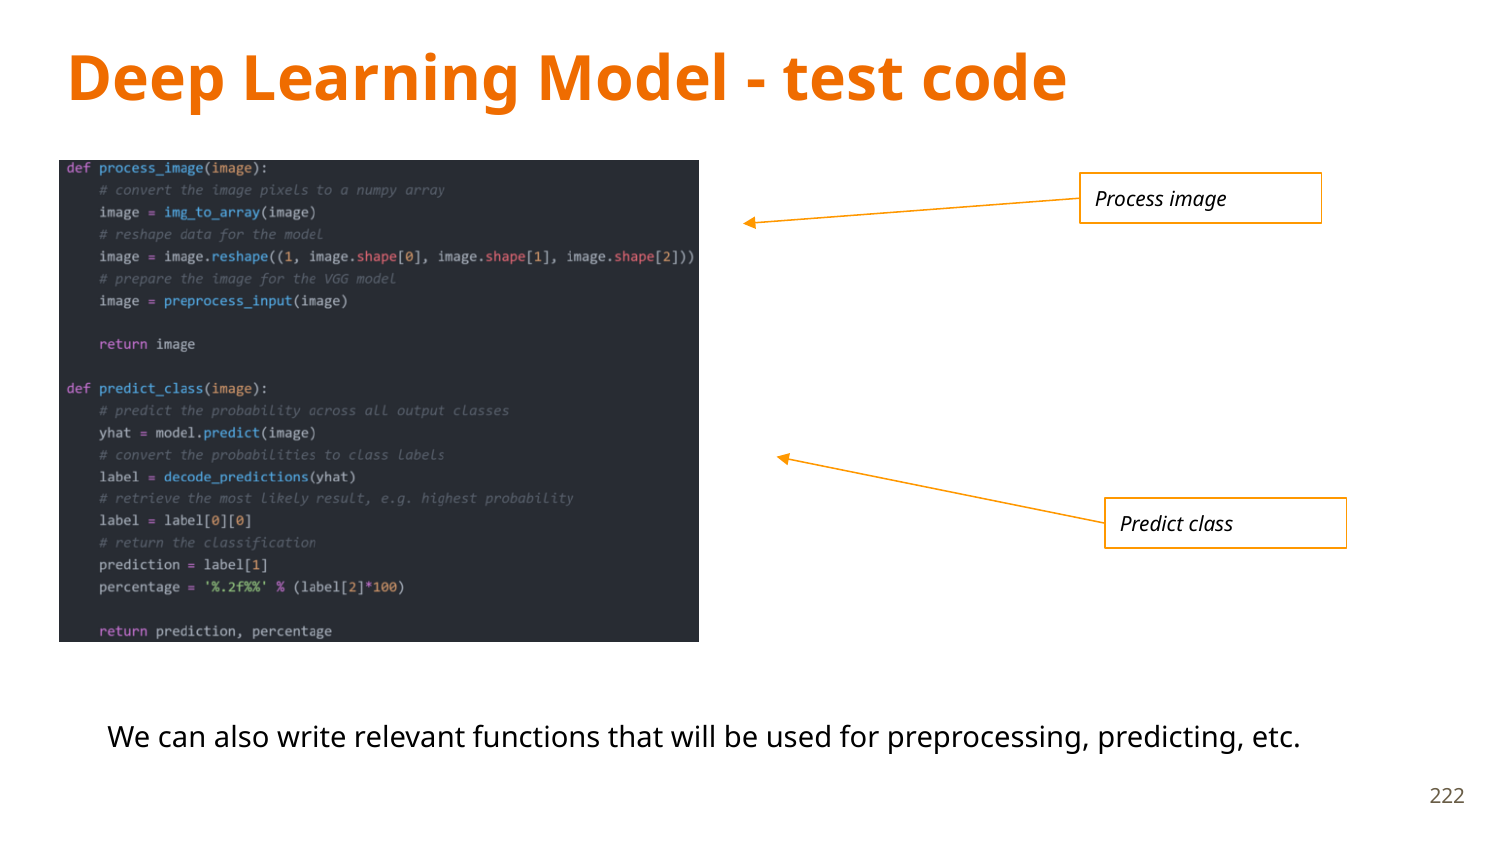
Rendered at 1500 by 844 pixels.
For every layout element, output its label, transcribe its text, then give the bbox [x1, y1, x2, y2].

text_box We can also write relevant functions that will be used for preprocessing, predicting, etc. [92, 703, 1338, 769]
slide_number 222 [1389, 764, 1480, 830]
text_box Process image [1079, 173, 1322, 224]
text_box Predict class [1104, 498, 1347, 549]
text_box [742, 200, 1081, 224]
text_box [776, 456, 1106, 527]
picture [59, 160, 700, 642]
title Deep Learning Model - test code [51, 23, 1425, 134]
